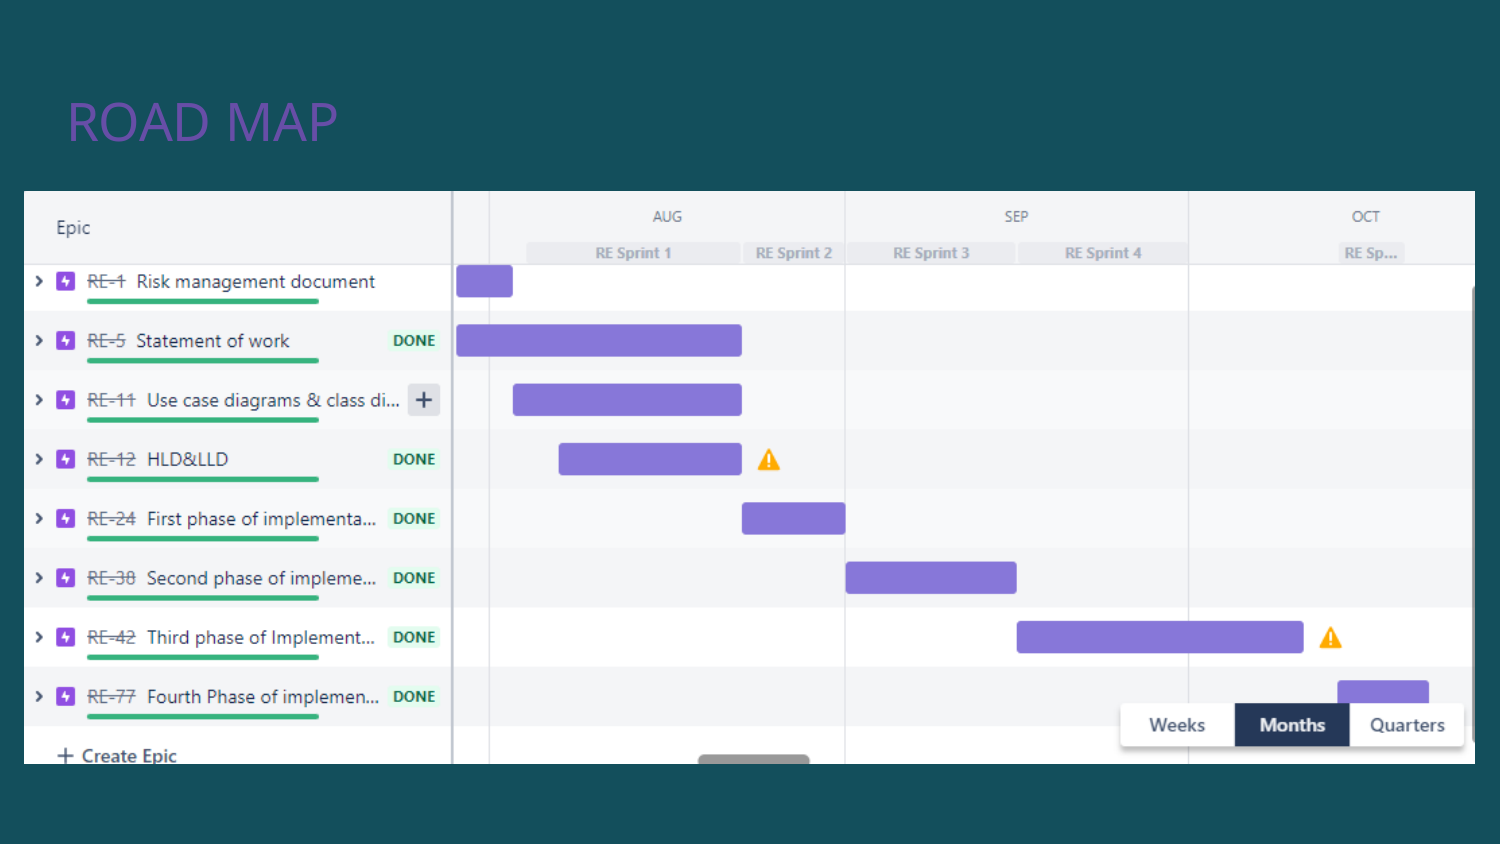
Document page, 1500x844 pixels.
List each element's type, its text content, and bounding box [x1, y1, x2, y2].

title ROAD MAP [51, 72, 1449, 167]
picture [24, 191, 1476, 765]
